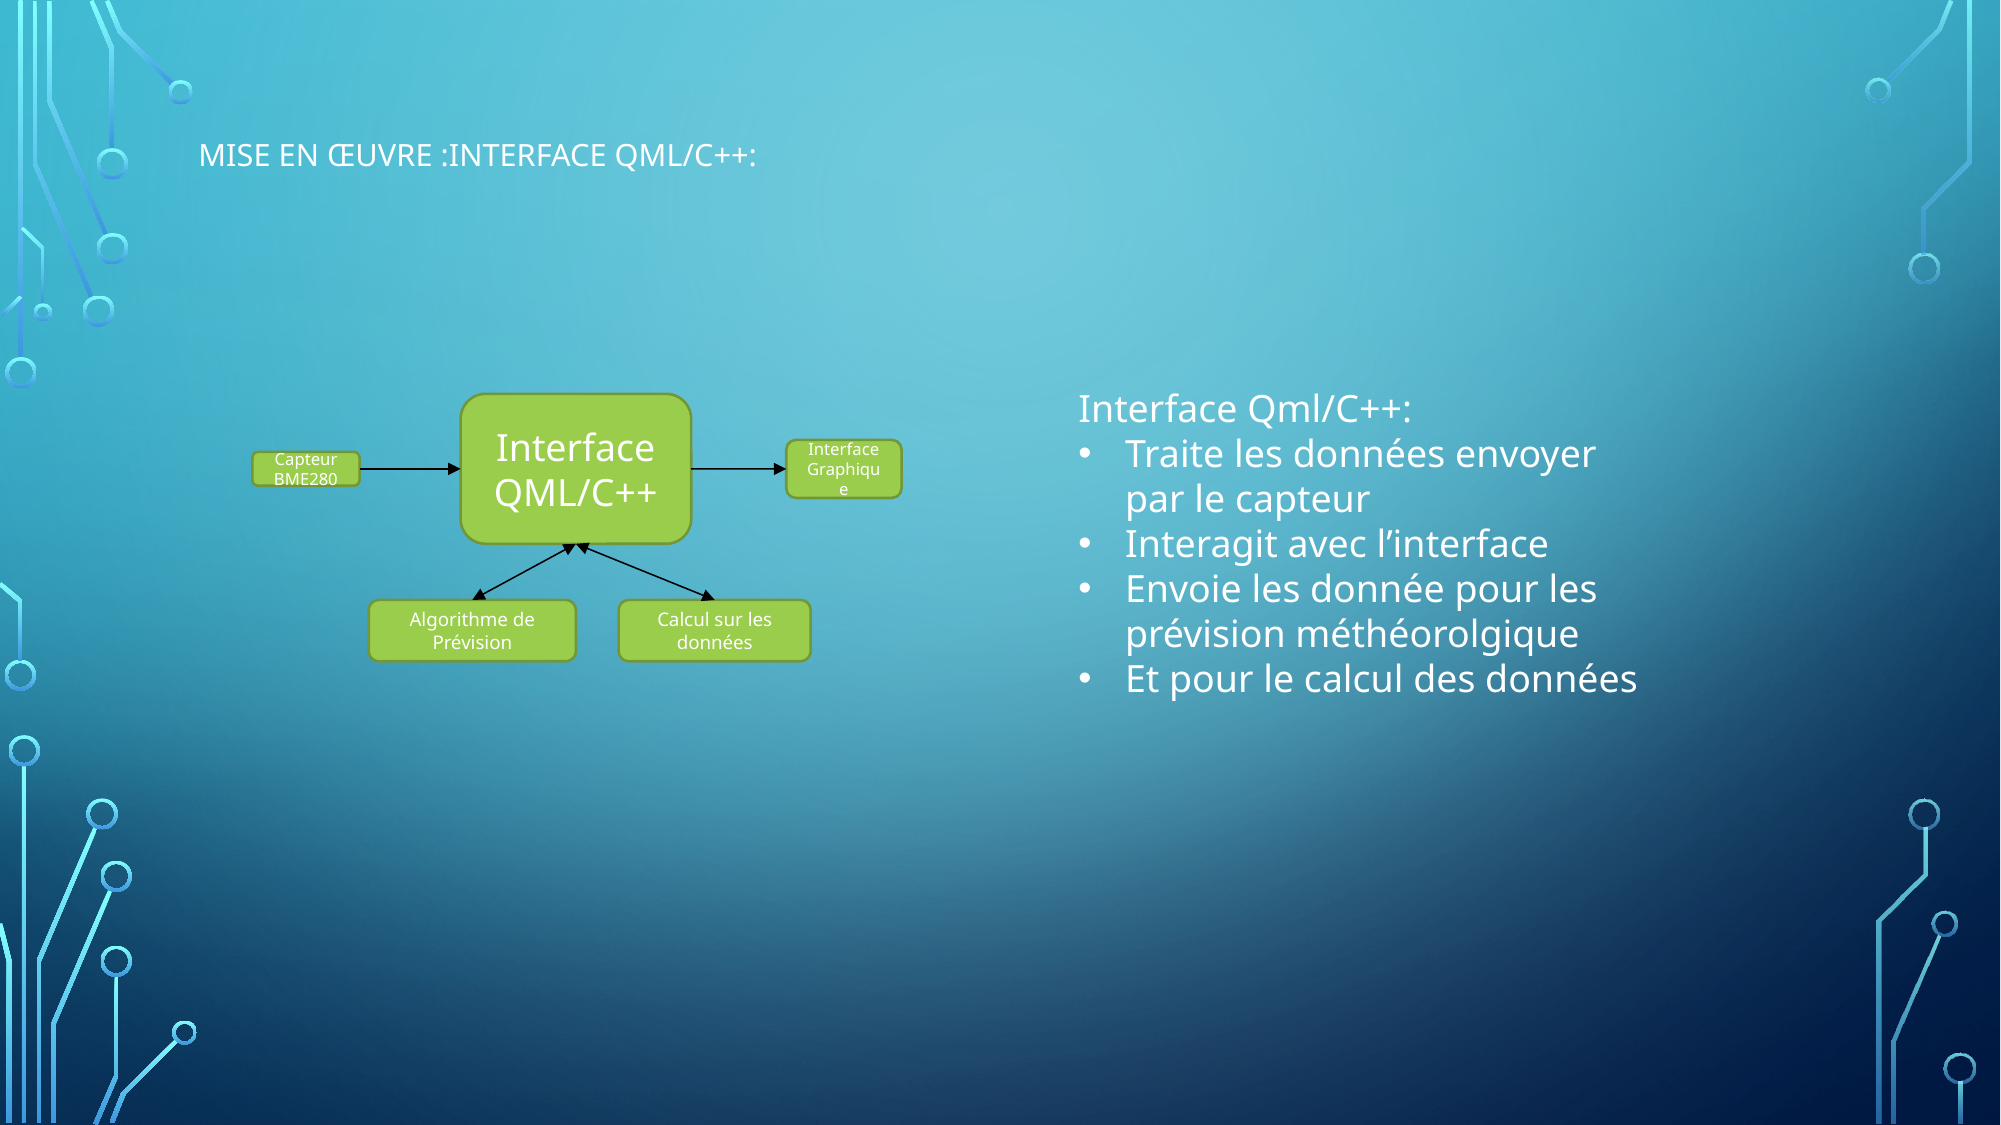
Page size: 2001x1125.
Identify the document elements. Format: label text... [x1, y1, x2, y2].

title Mise en œuvre :Interface Qml/C++: [183, 132, 1809, 218]
text_box Interface Qml/C++: Traite les données envoyer par le capteur Interagit avec l’interface Envoie les donnée pour les prévision méthéorolgique Et pour le calcul des données [1063, 377, 1676, 707]
text_box Calcul sur les données [617, 598, 813, 663]
text_box Algorithme de Prévision [367, 598, 578, 663]
text_box Interface Graphique [784, 438, 903, 500]
text_box Capteur BME280 [251, 450, 361, 488]
text_box Interface QML/C++ [459, 392, 693, 543]
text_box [472, 543, 577, 601]
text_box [577, 543, 715, 601]
